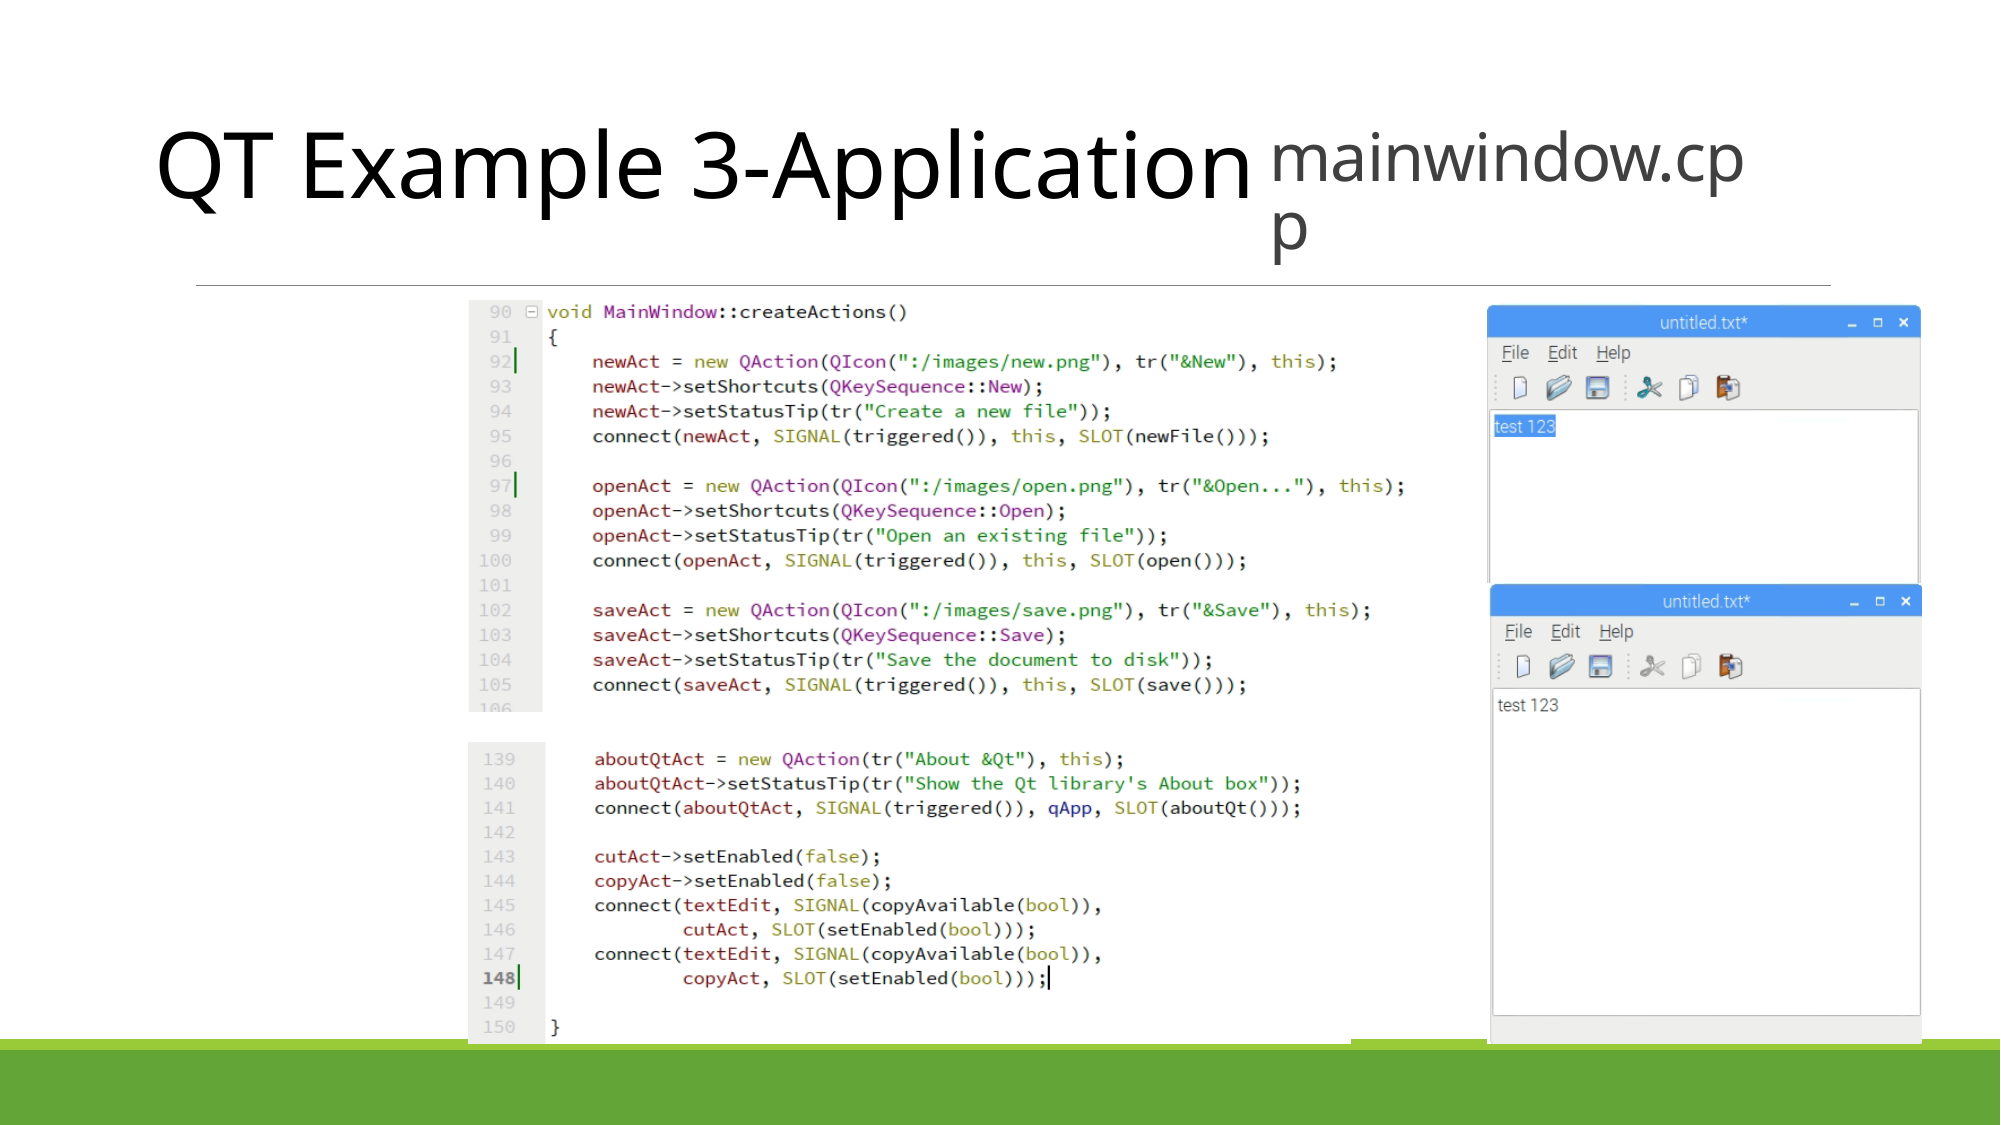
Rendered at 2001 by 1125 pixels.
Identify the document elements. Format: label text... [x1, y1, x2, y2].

picture [468, 741, 1351, 1045]
picture [1487, 301, 1922, 1045]
text_box QT Example 3-Application [139, 59, 1865, 278]
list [468, 299, 1431, 713]
